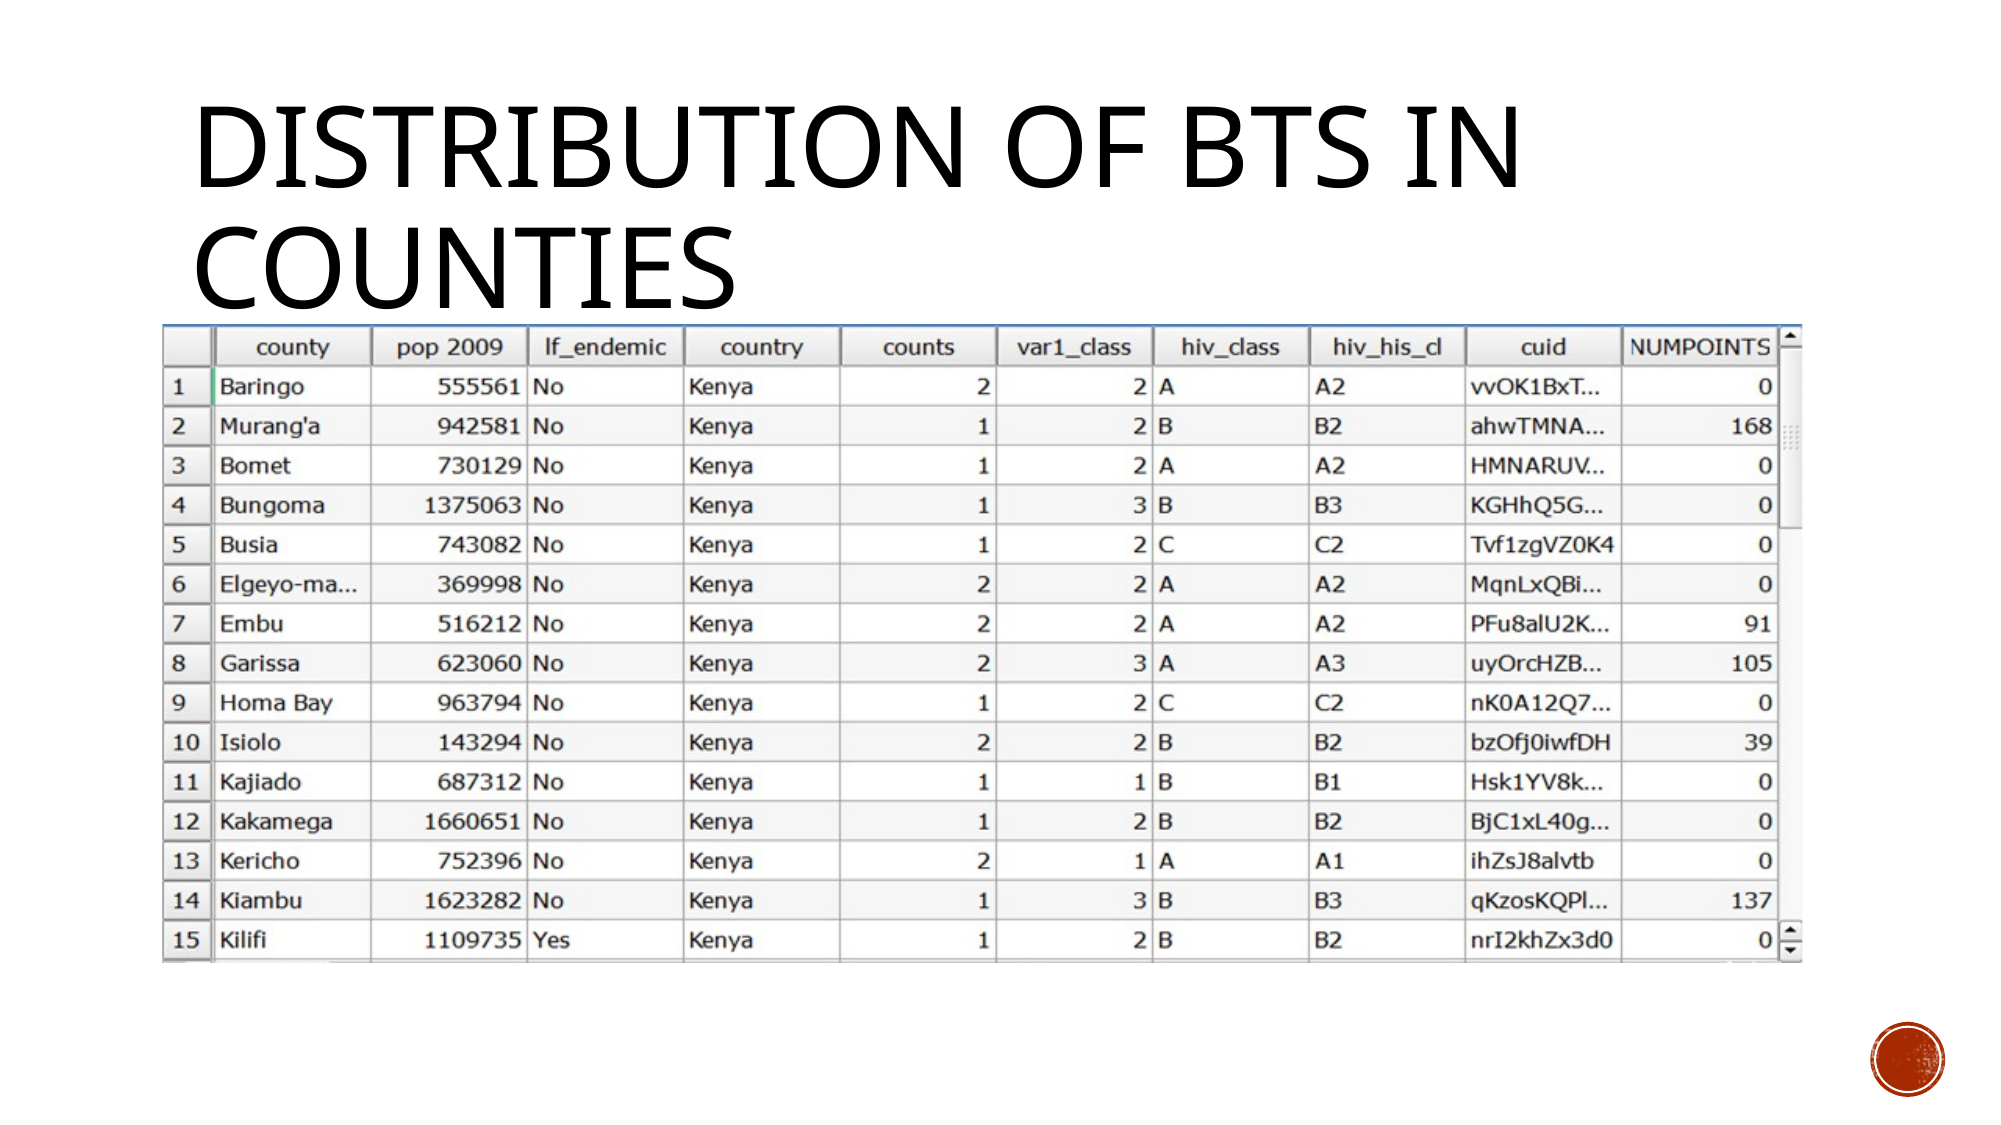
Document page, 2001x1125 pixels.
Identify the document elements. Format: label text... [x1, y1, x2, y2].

picture [161, 325, 1802, 961]
title DISTRIBUTION OF BTS in counties [175, 79, 1824, 344]
